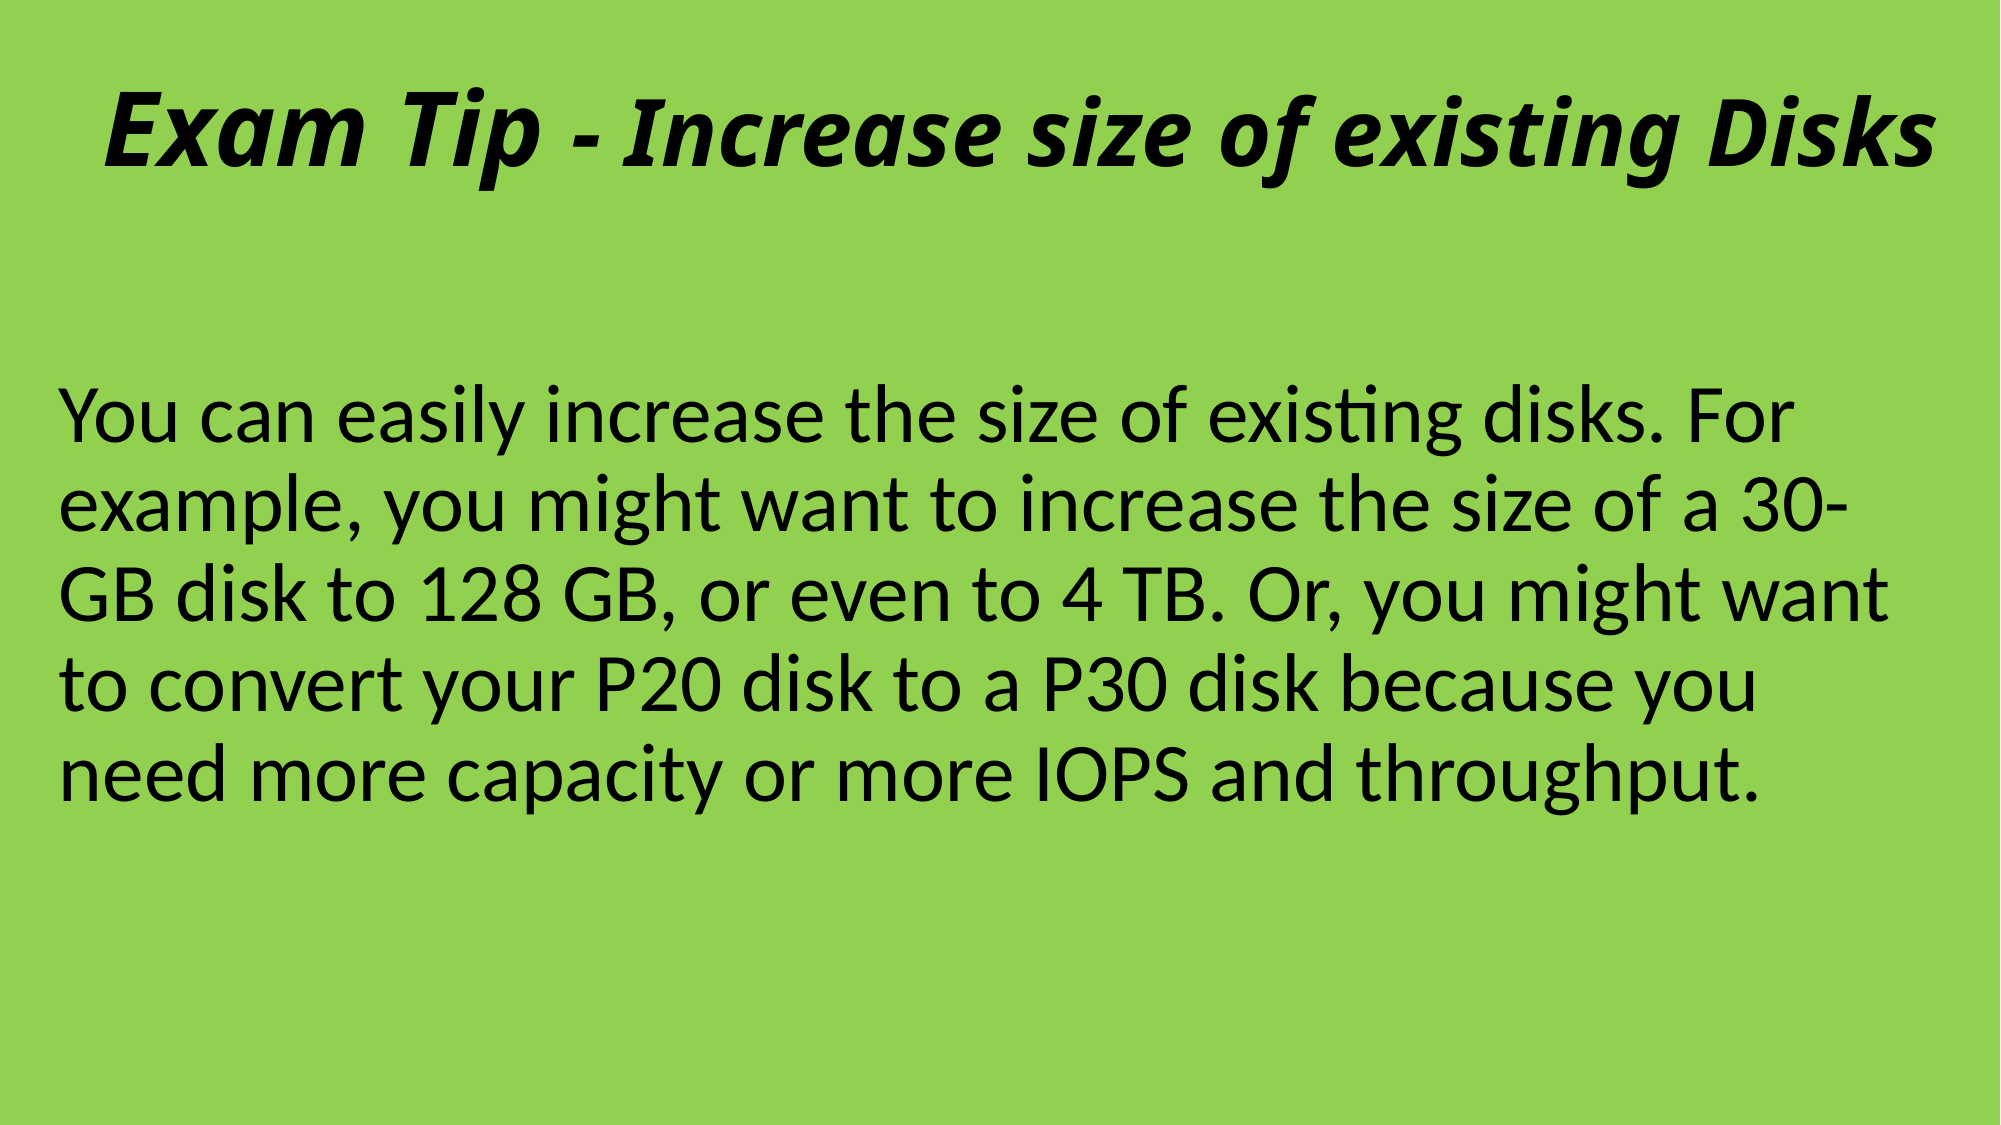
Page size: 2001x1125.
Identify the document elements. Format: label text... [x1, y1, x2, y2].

list You can easily increase the size of existing disks. For example, you might want to increase the size of a 30-GB disk to 128 GB, or even to 4 TB. Or, you might want to convert your P20 disk to a P30 disk because you need more capacity or more IOPS and throughput. [43, 362, 1956, 1124]
title Exam Tip - Increase size of existing Disks [87, 57, 1956, 209]
